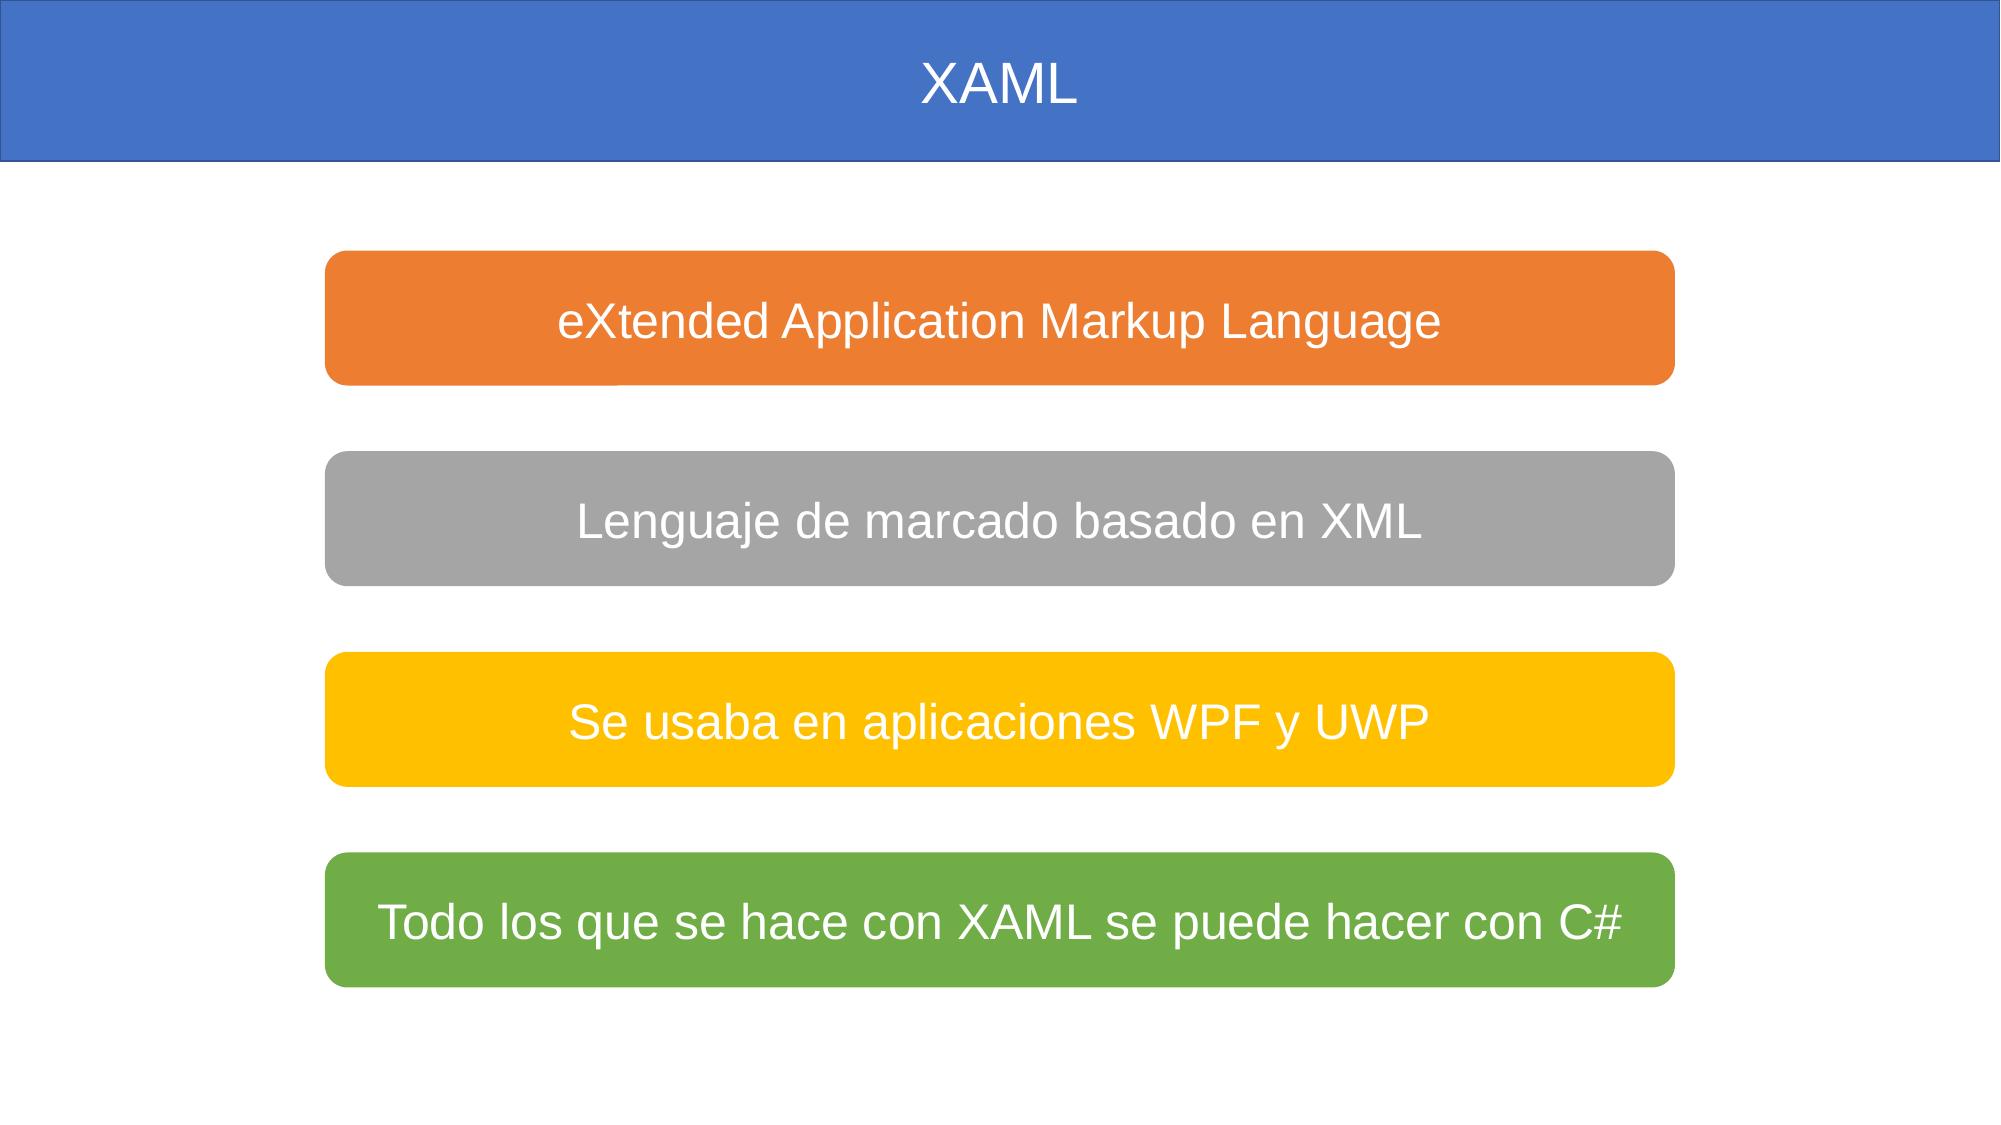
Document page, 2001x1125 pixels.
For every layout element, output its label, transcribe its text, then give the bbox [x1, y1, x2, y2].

text_box Todo los que se hace con XAML se puede hacer con C# [323, 851, 1676, 989]
text_box Se usaba en aplicaciones WPF y UWP [323, 650, 1676, 788]
text_box XAML [0, 0, 2000, 162]
text_box eXtended Application Markup Language [323, 249, 1676, 387]
text_box Lenguaje de marcado basado en XML [323, 450, 1676, 588]
